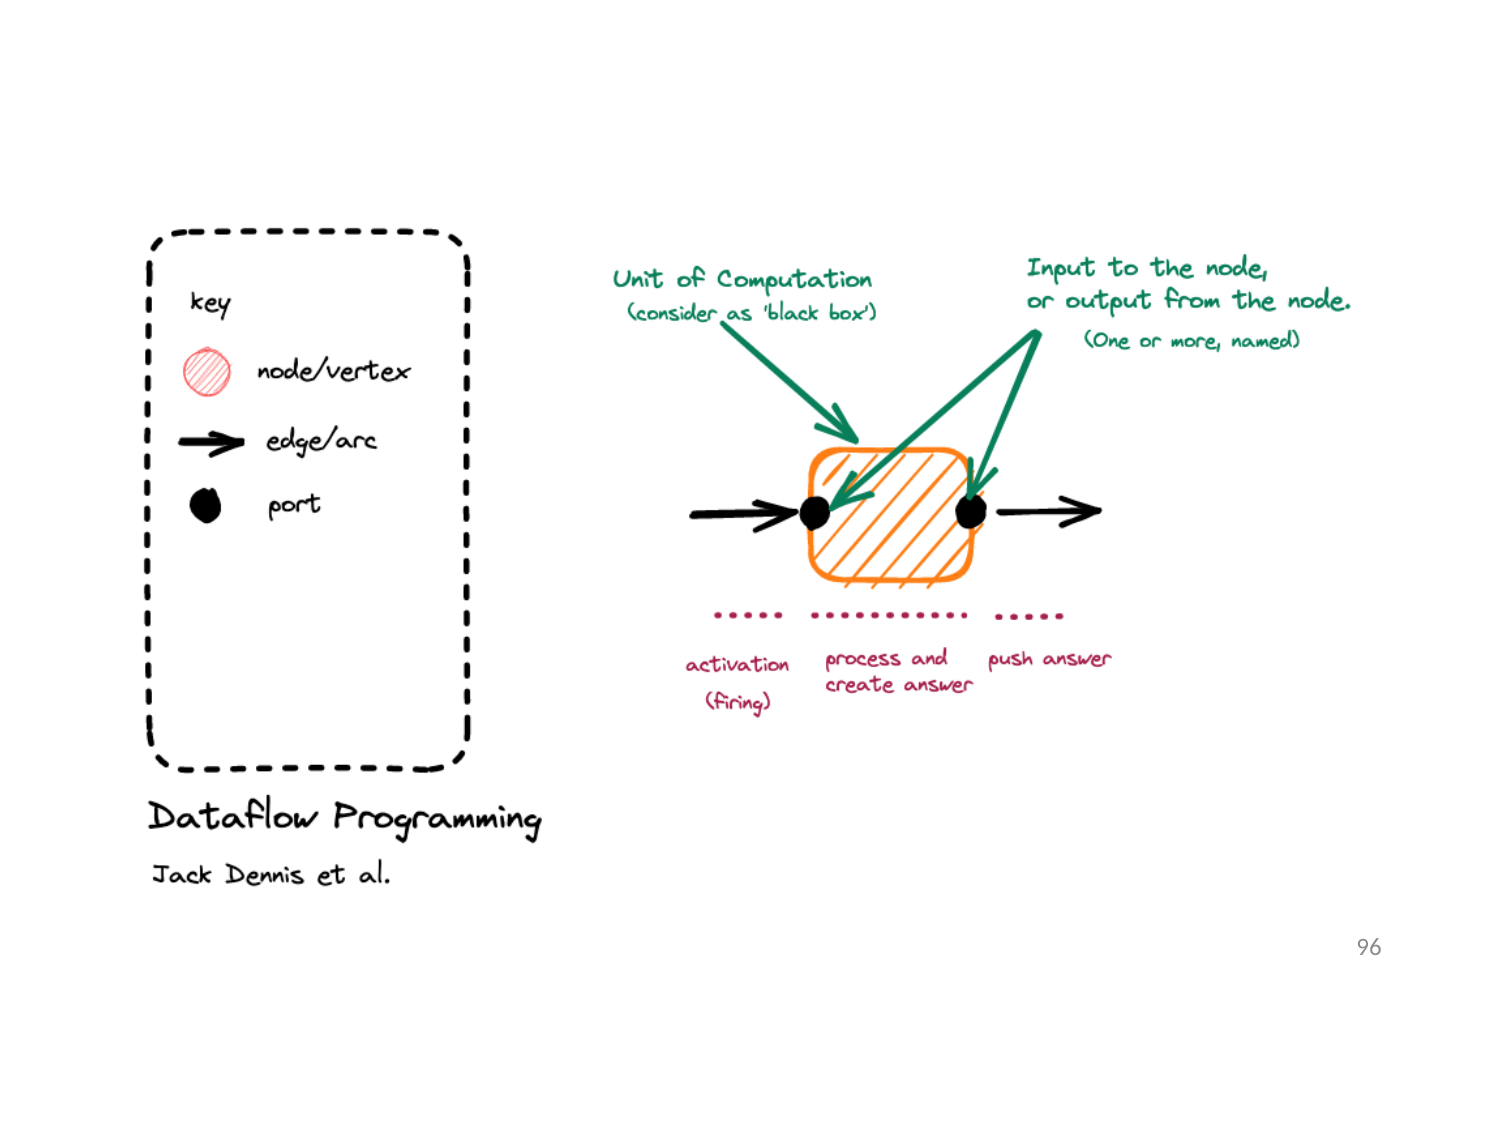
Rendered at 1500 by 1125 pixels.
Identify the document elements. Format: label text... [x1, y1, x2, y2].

slide_number 96 [1059, 922, 1397, 968]
picture [135, 219, 1365, 906]
